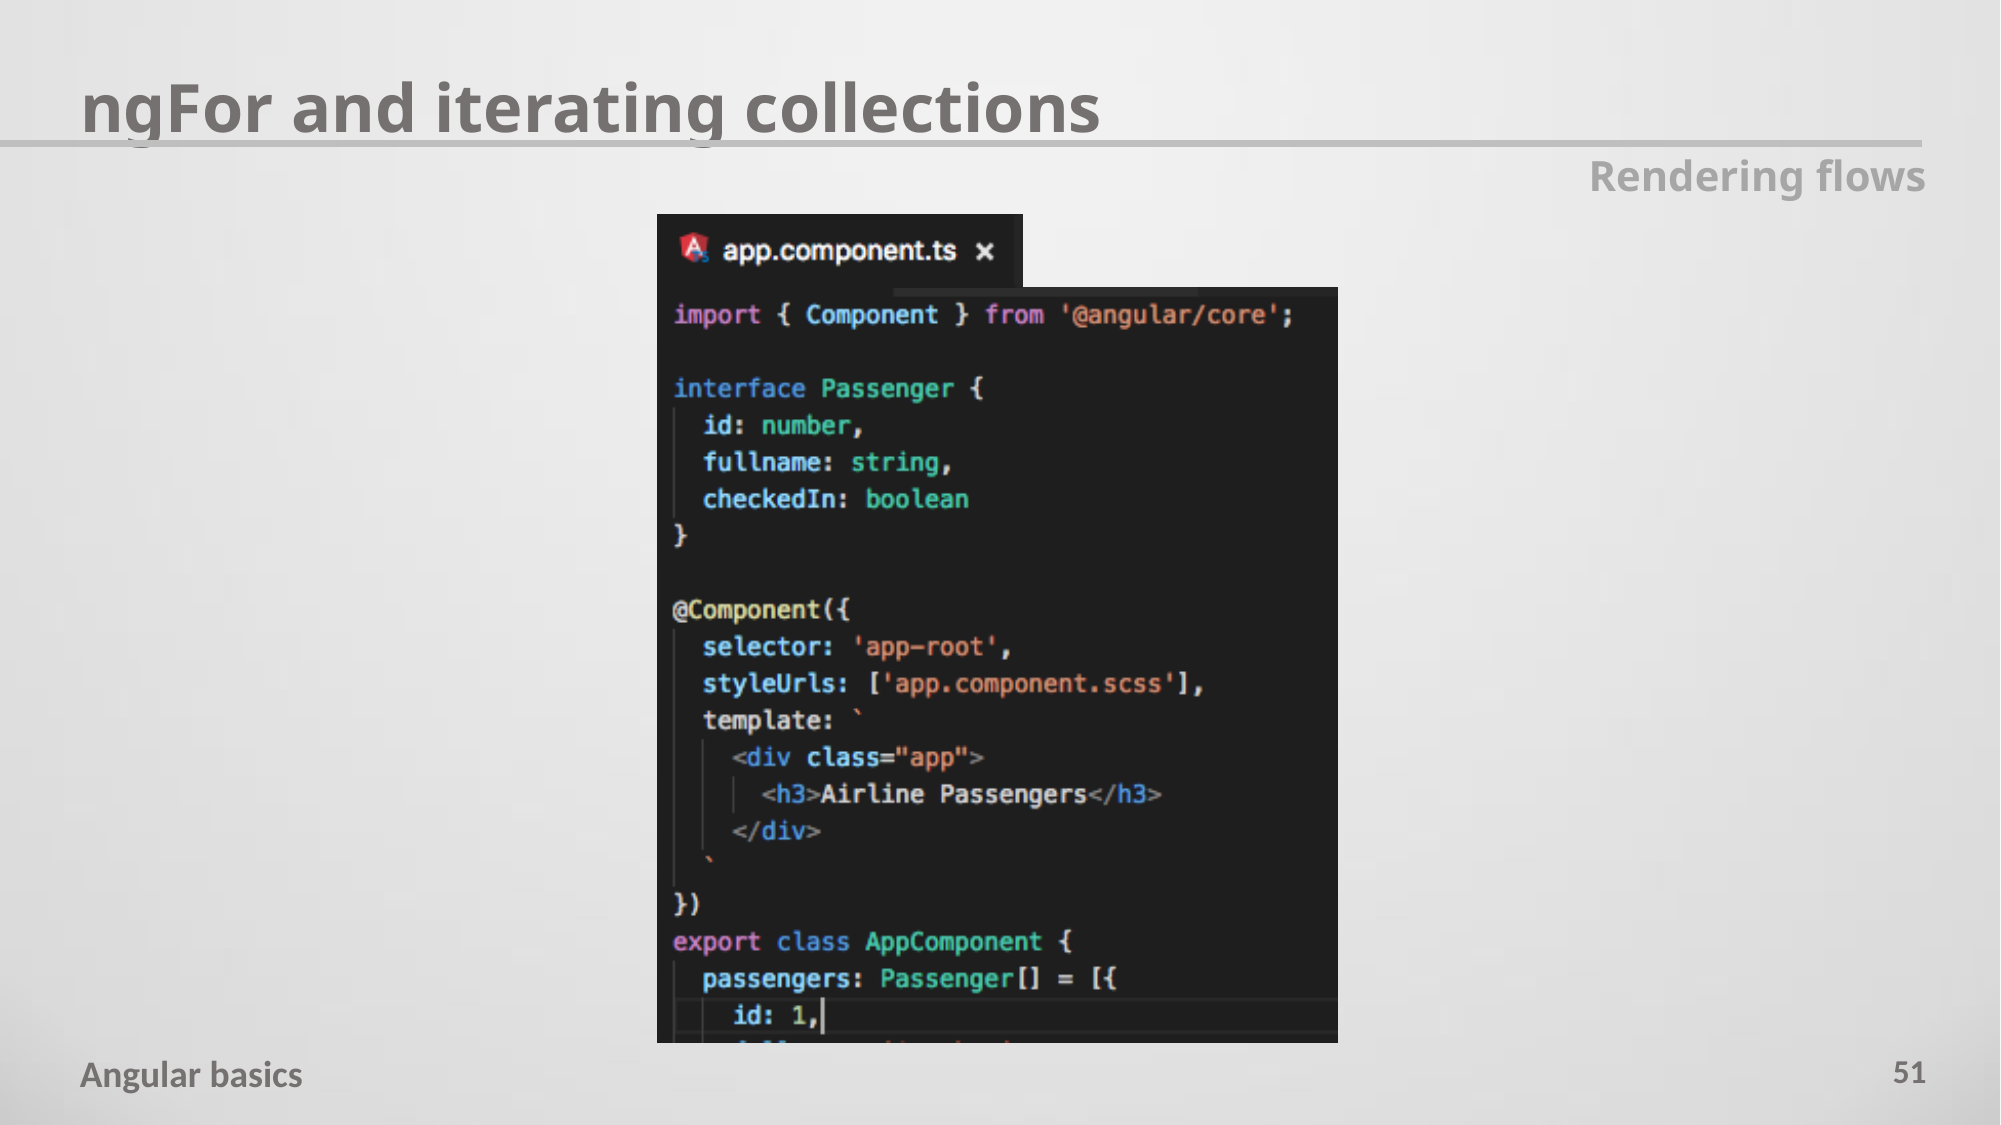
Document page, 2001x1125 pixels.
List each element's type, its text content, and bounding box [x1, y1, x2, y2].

picture [0, 0, 2001, 1125]
footer Angular basics [65, 1042, 1338, 1103]
text_box ngFor and iterating collections [65, 48, 1942, 146]
text_box Rendering flows [1285, 146, 1942, 209]
slide_number 51 [1412, 1038, 1942, 1103]
text_box ngFor and iterating collections [65, 147, 1285, 155]
